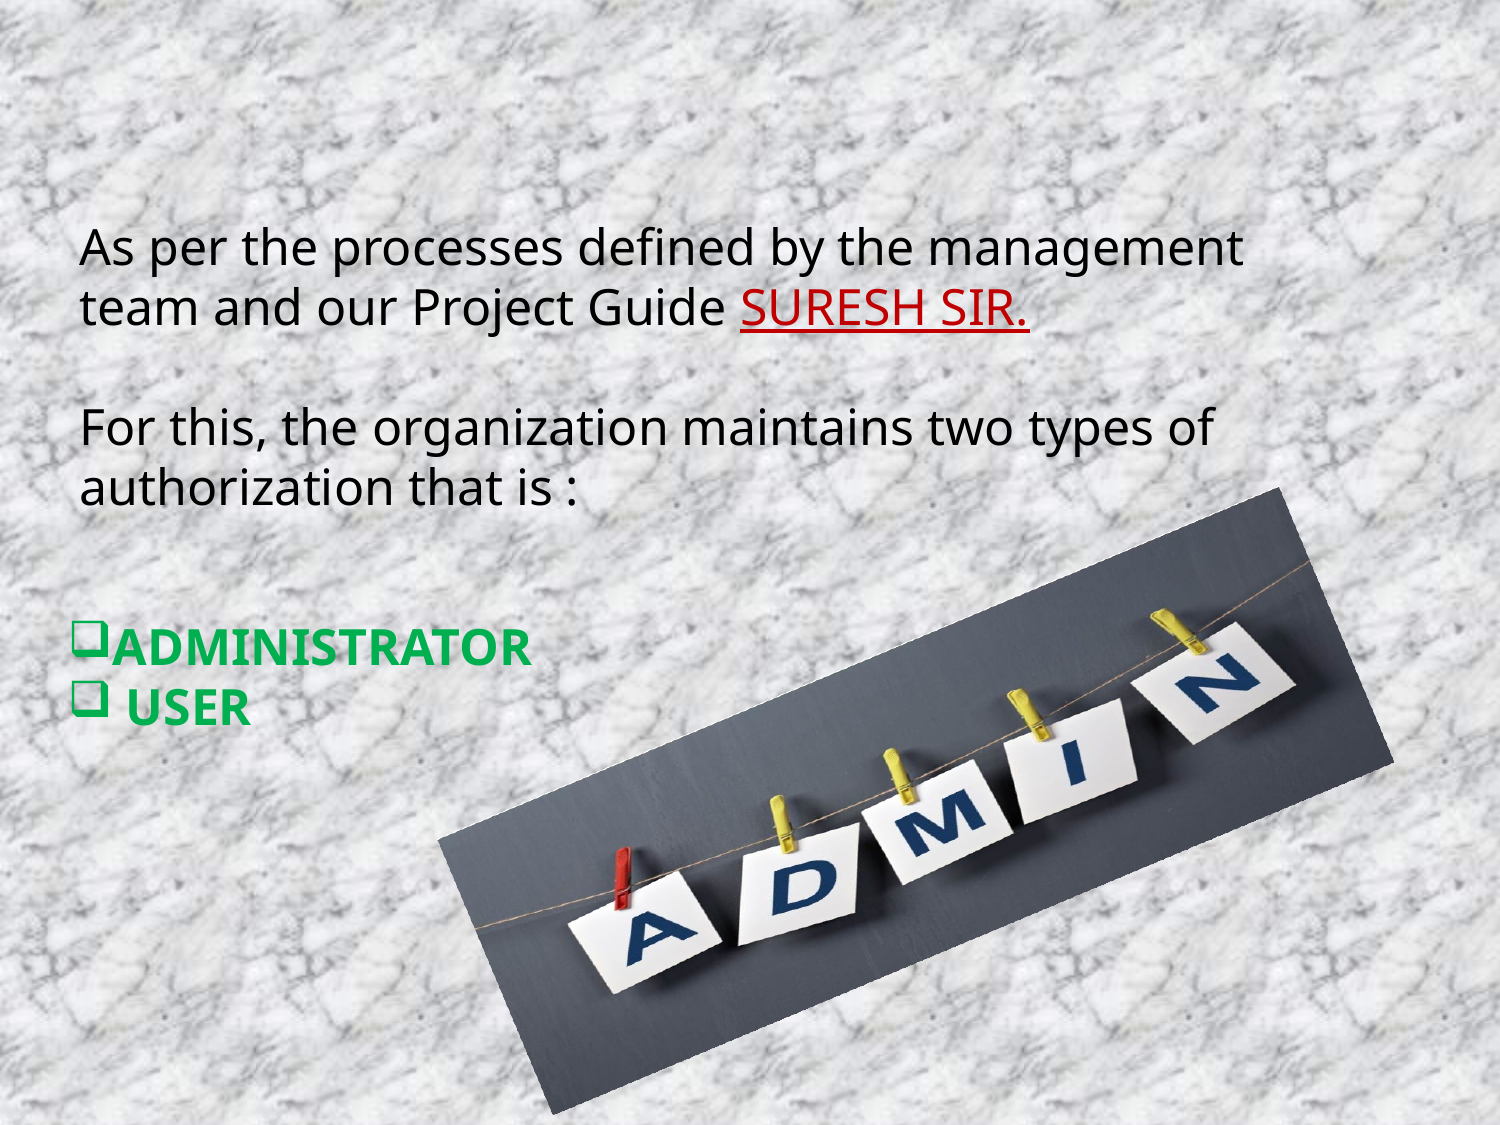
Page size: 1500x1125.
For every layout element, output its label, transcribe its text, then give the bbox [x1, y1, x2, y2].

text_box As per the processes defined by the management team and our Project Guide SURESH SIR. For this, the organization maintains two types of authorization that is : [64, 208, 1329, 523]
picture [0, 0, 1500, 1125]
text_box ADMINISTRATOR USER [53, 607, 668, 743]
